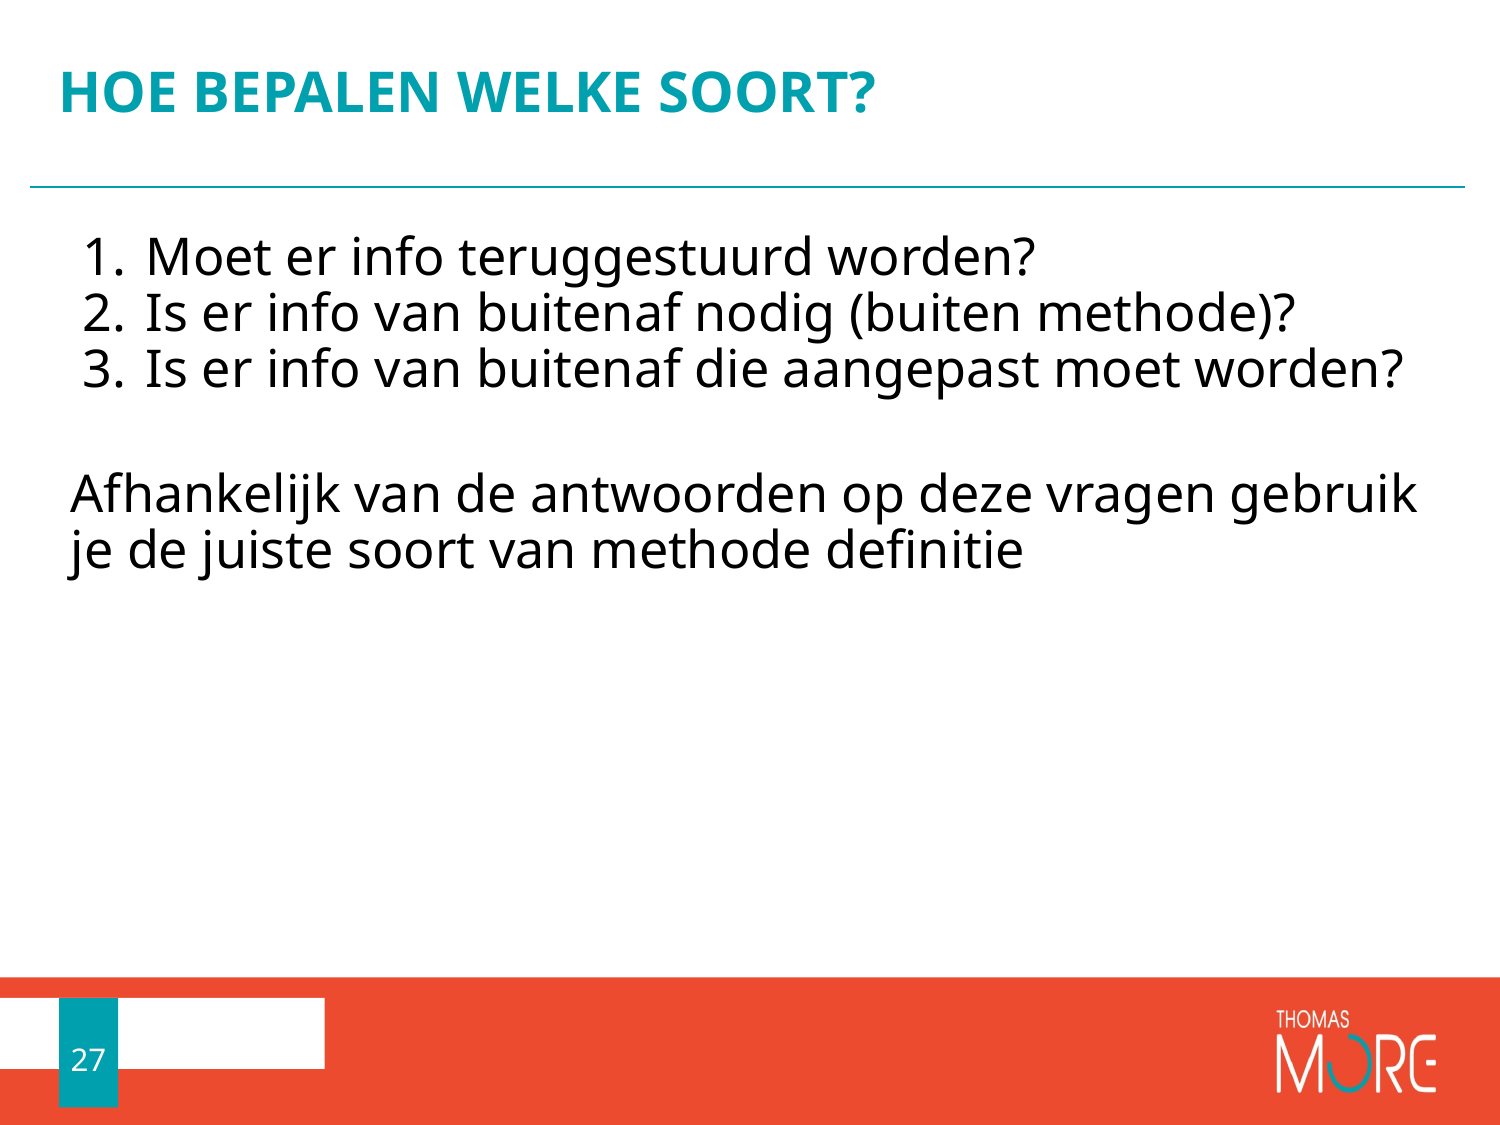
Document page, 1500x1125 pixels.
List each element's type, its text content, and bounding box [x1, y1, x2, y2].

title HOE BEPALEN WELKE SOORT? [0, 0, 1500, 188]
picture [1254, 980, 1458, 1122]
slide_number 27 [59, 998, 119, 1108]
list Moet er info teruggestuurd worden? Is er info van buitenaf nodig (buiten methode)? Is er info van buitenaf die aangepast moet worden? Afhankelijk van de antwoorden op deze vragen gebruik je de juiste soort van methode definitie [0, 188, 1500, 916]
